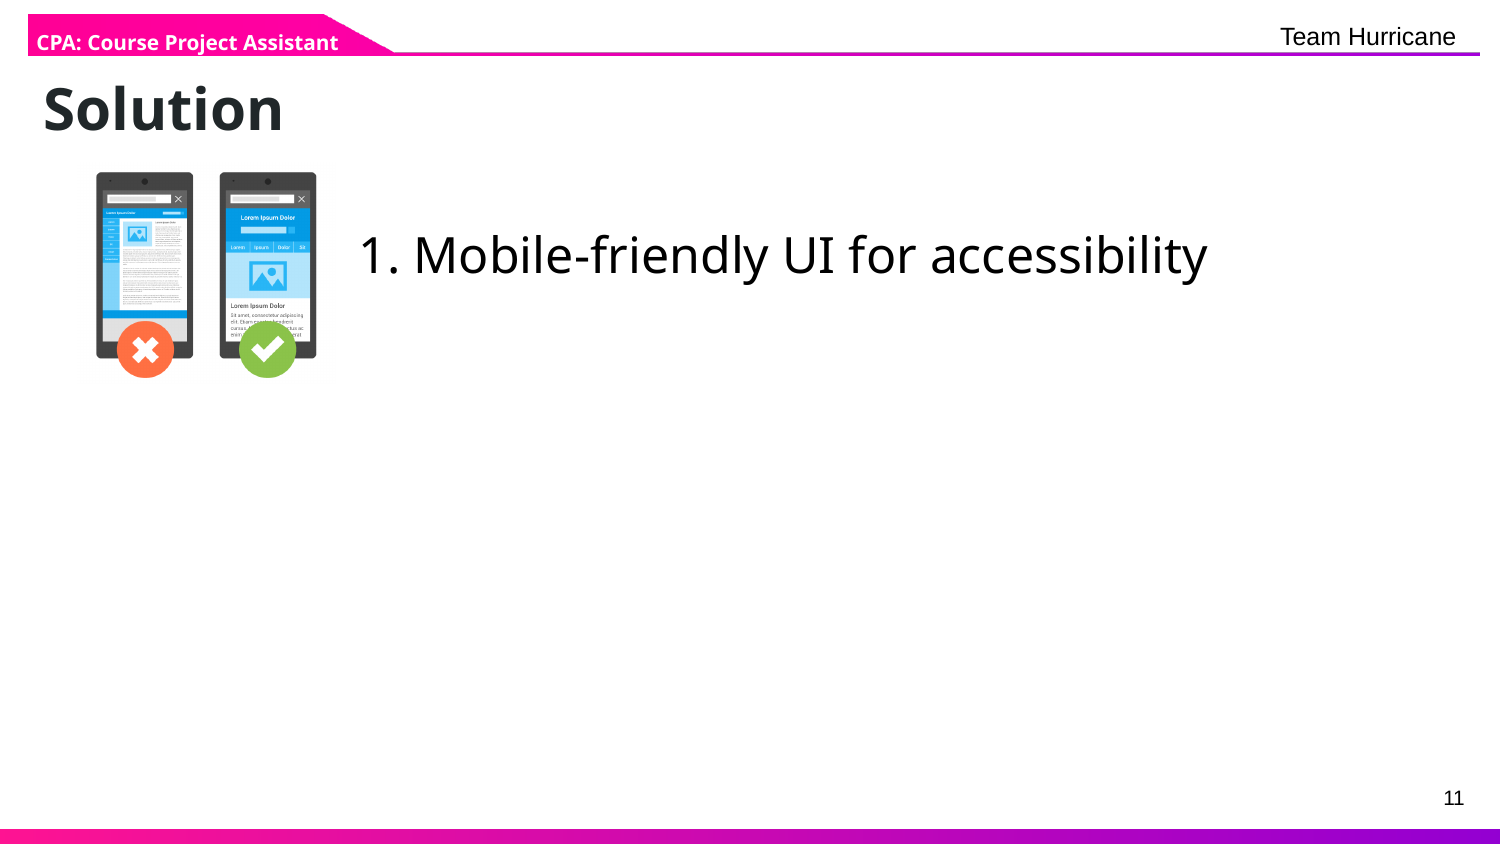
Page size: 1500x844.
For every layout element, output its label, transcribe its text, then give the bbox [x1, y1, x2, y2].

text_box CPA: Course Project Assistant [21, 14, 601, 53]
slide_number ‹#› [1389, 764, 1480, 830]
list 1. Mobile-friendly UI for accessibility [193, 199, 1351, 761]
picture [0, 829, 1500, 844]
picture [28, 14, 1480, 56]
picture [77, 162, 336, 385]
title Solution [28, 60, 1427, 155]
